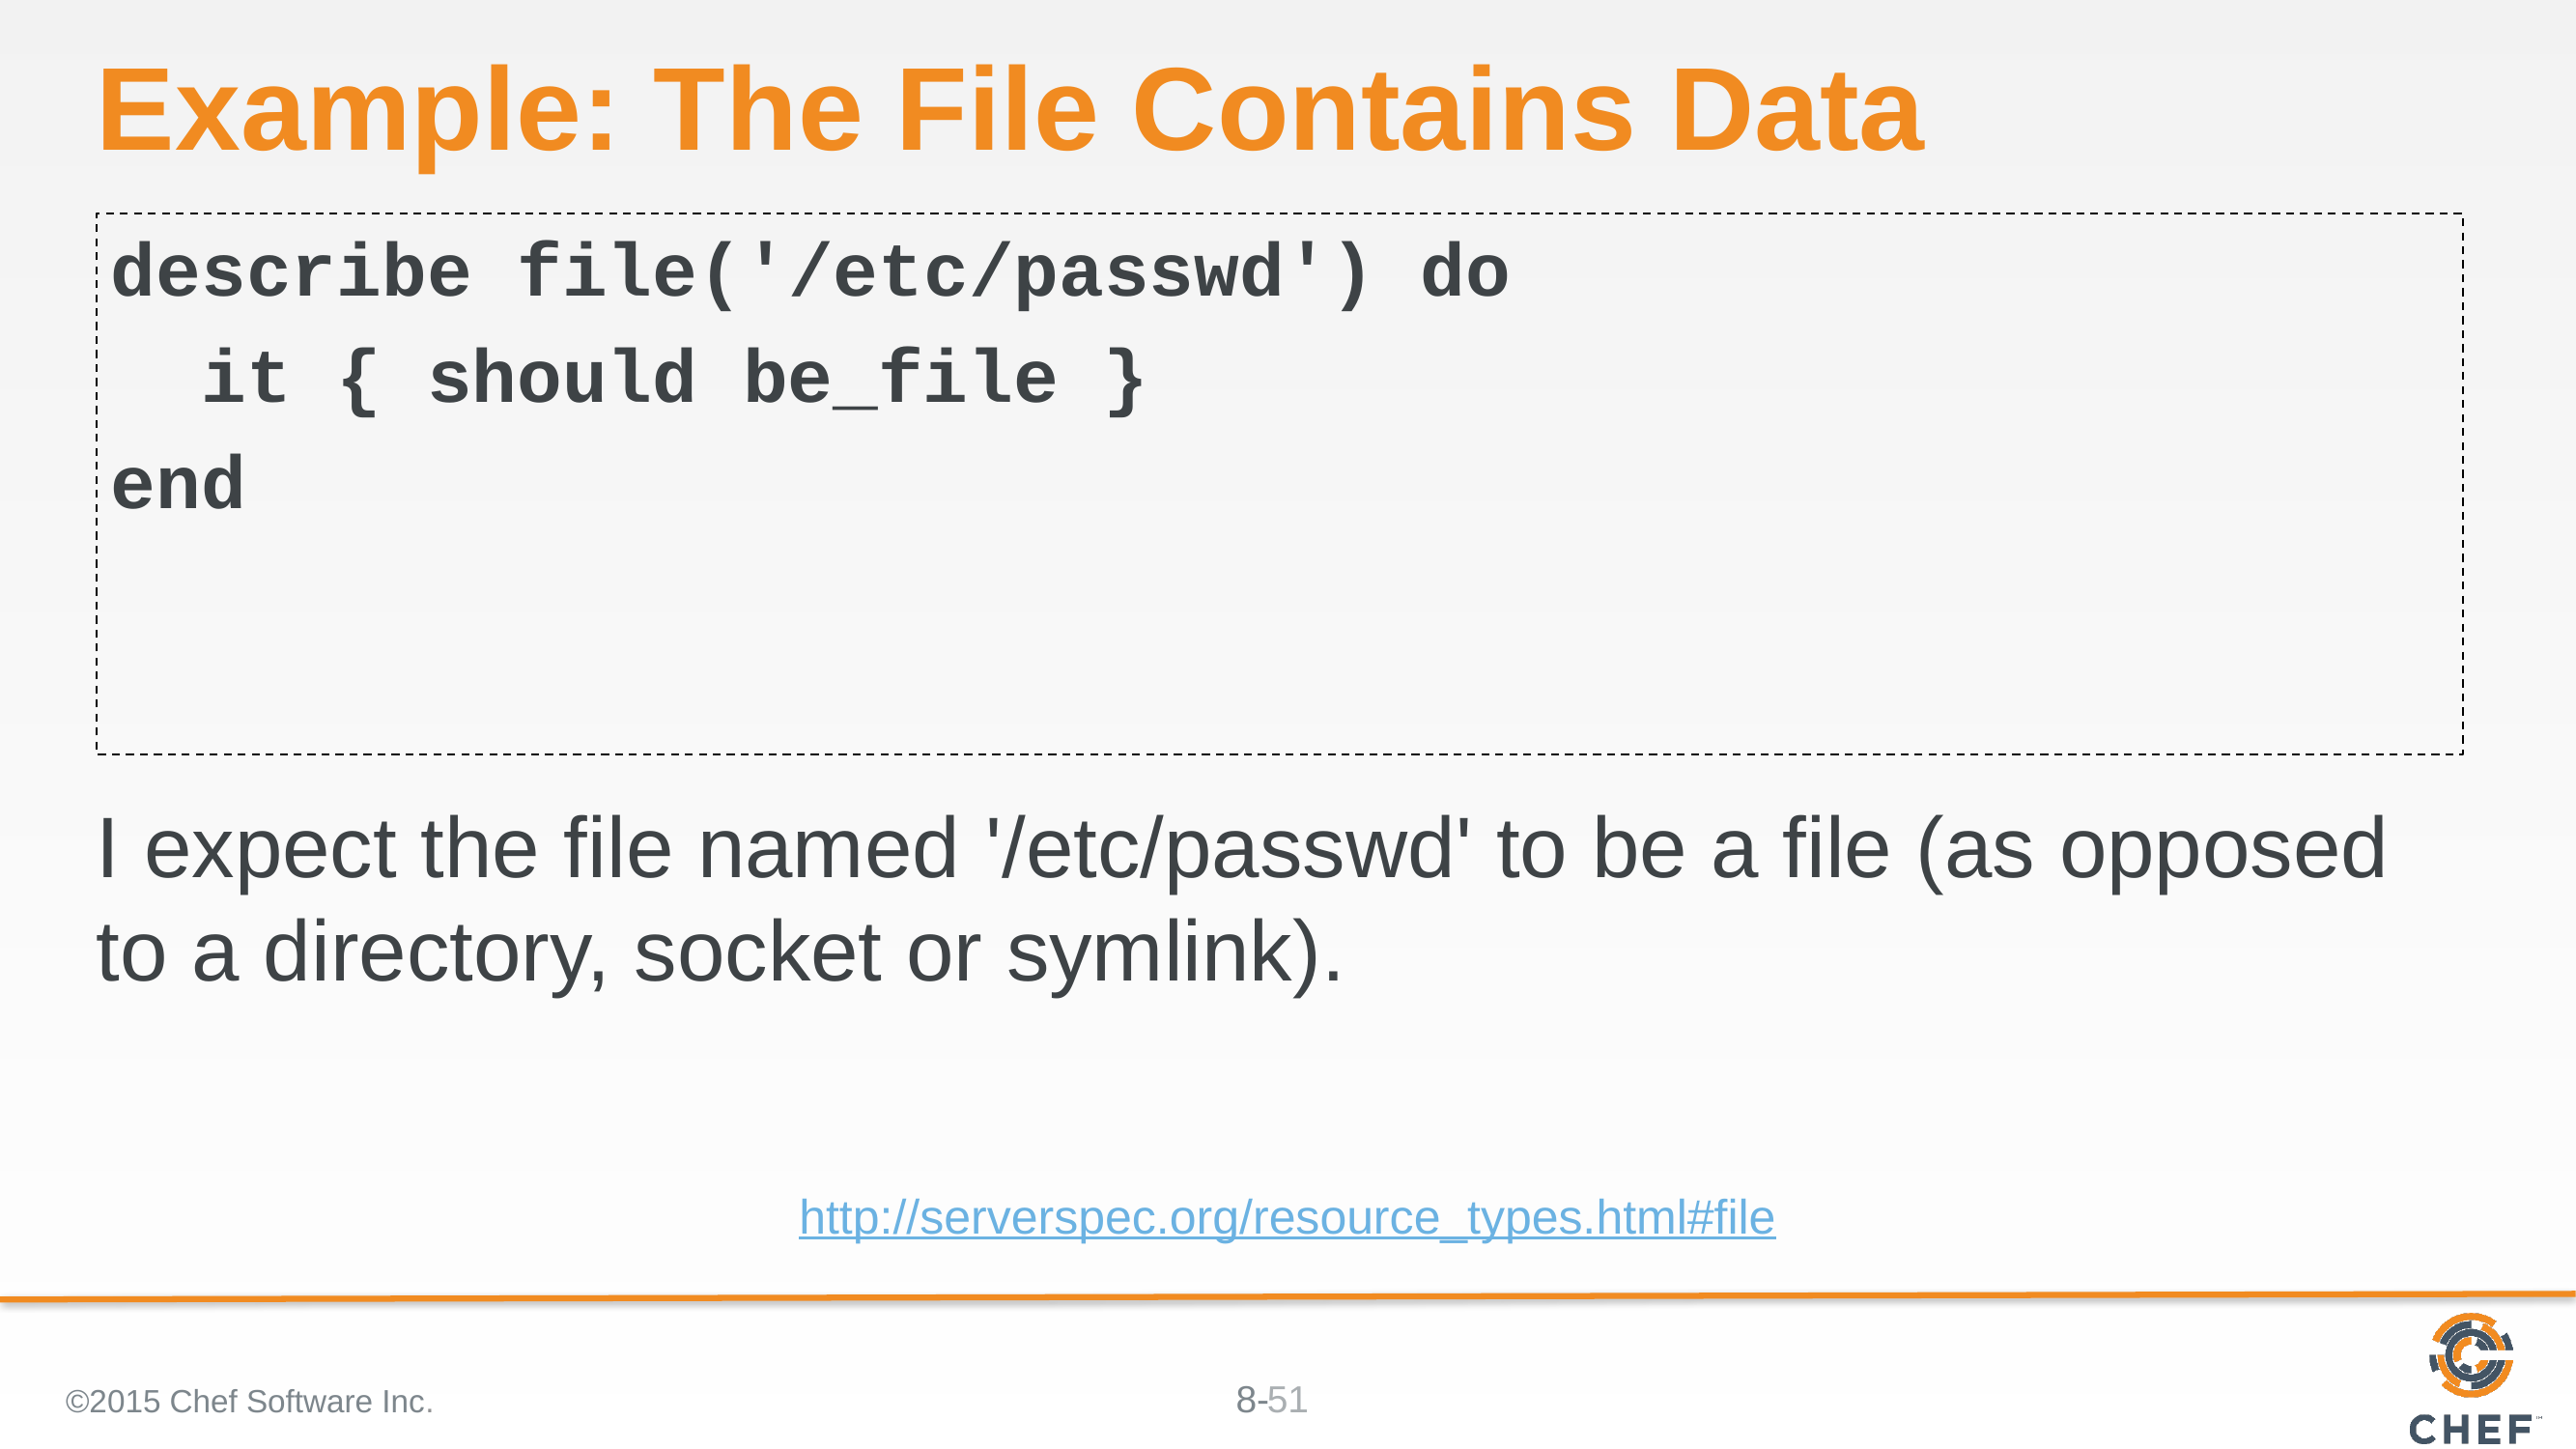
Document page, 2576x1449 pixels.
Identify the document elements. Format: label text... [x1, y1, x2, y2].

text_box http://serverspec.org/resource_types.html#file [580, 1185, 1995, 1269]
slide_number 51 [998, 1359, 1578, 1437]
list describe file('/etc/passwd') do it { should be_file } end [96, 213, 2464, 755]
footer ©2015 Chef Software Inc. [51, 1359, 952, 1440]
list I expect the file named '/etc/passwd' to be a file (as opposed to a directory, socket or symlink). [97, 792, 2463, 1333]
title Example: The File Contains Data [96, 48, 2463, 180]
picture [2399, 1297, 2550, 1449]
